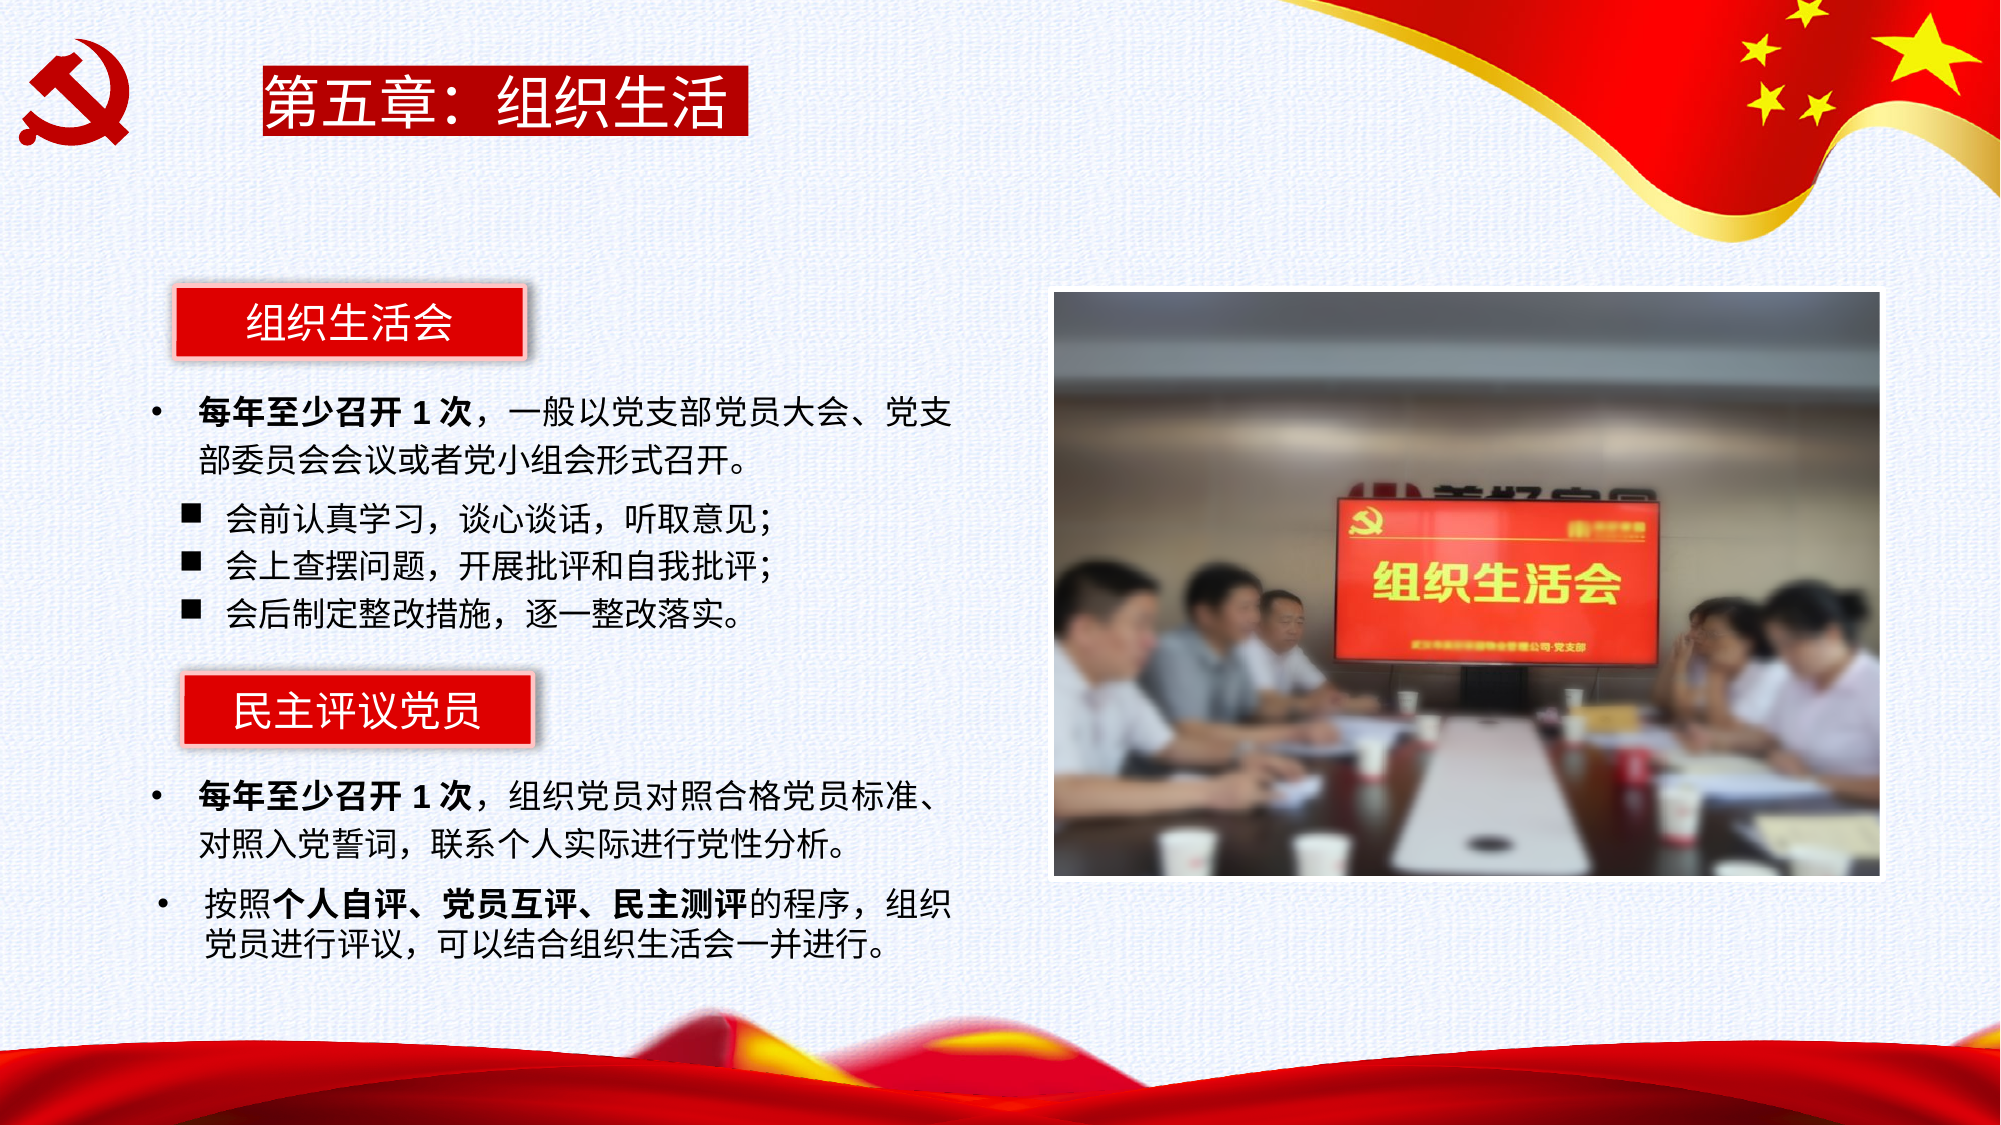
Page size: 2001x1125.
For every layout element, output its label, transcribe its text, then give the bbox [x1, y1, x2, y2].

text_box 按照个人自评、党员互评、民主测评的程序，组织党员进行评议，可以结合组织生活会一并进行。 [142, 875, 969, 971]
text_box 组织生活会 [174, 285, 526, 359]
text_box 第五章：组织生活 [262, 65, 749, 136]
picture [0, 0, 2001, 1125]
text_box 每年至少召开1次，一般以党支部党员大会、党支部委员会会议或者党小组会形式召开。 [136, 375, 969, 487]
text_box 民主评议党员 [182, 672, 534, 747]
text_box 每年至少召开1次，组织党员对照合格党员标准、对照入党誓词，联系个人实际进行党性分析。 [136, 759, 969, 871]
text_box 会前认真学习，谈心谈话，听取意见； 会上查摆问题，开展批评和自我批评； 会后制定整改措施，逐一整改落实。 [164, 482, 996, 641]
